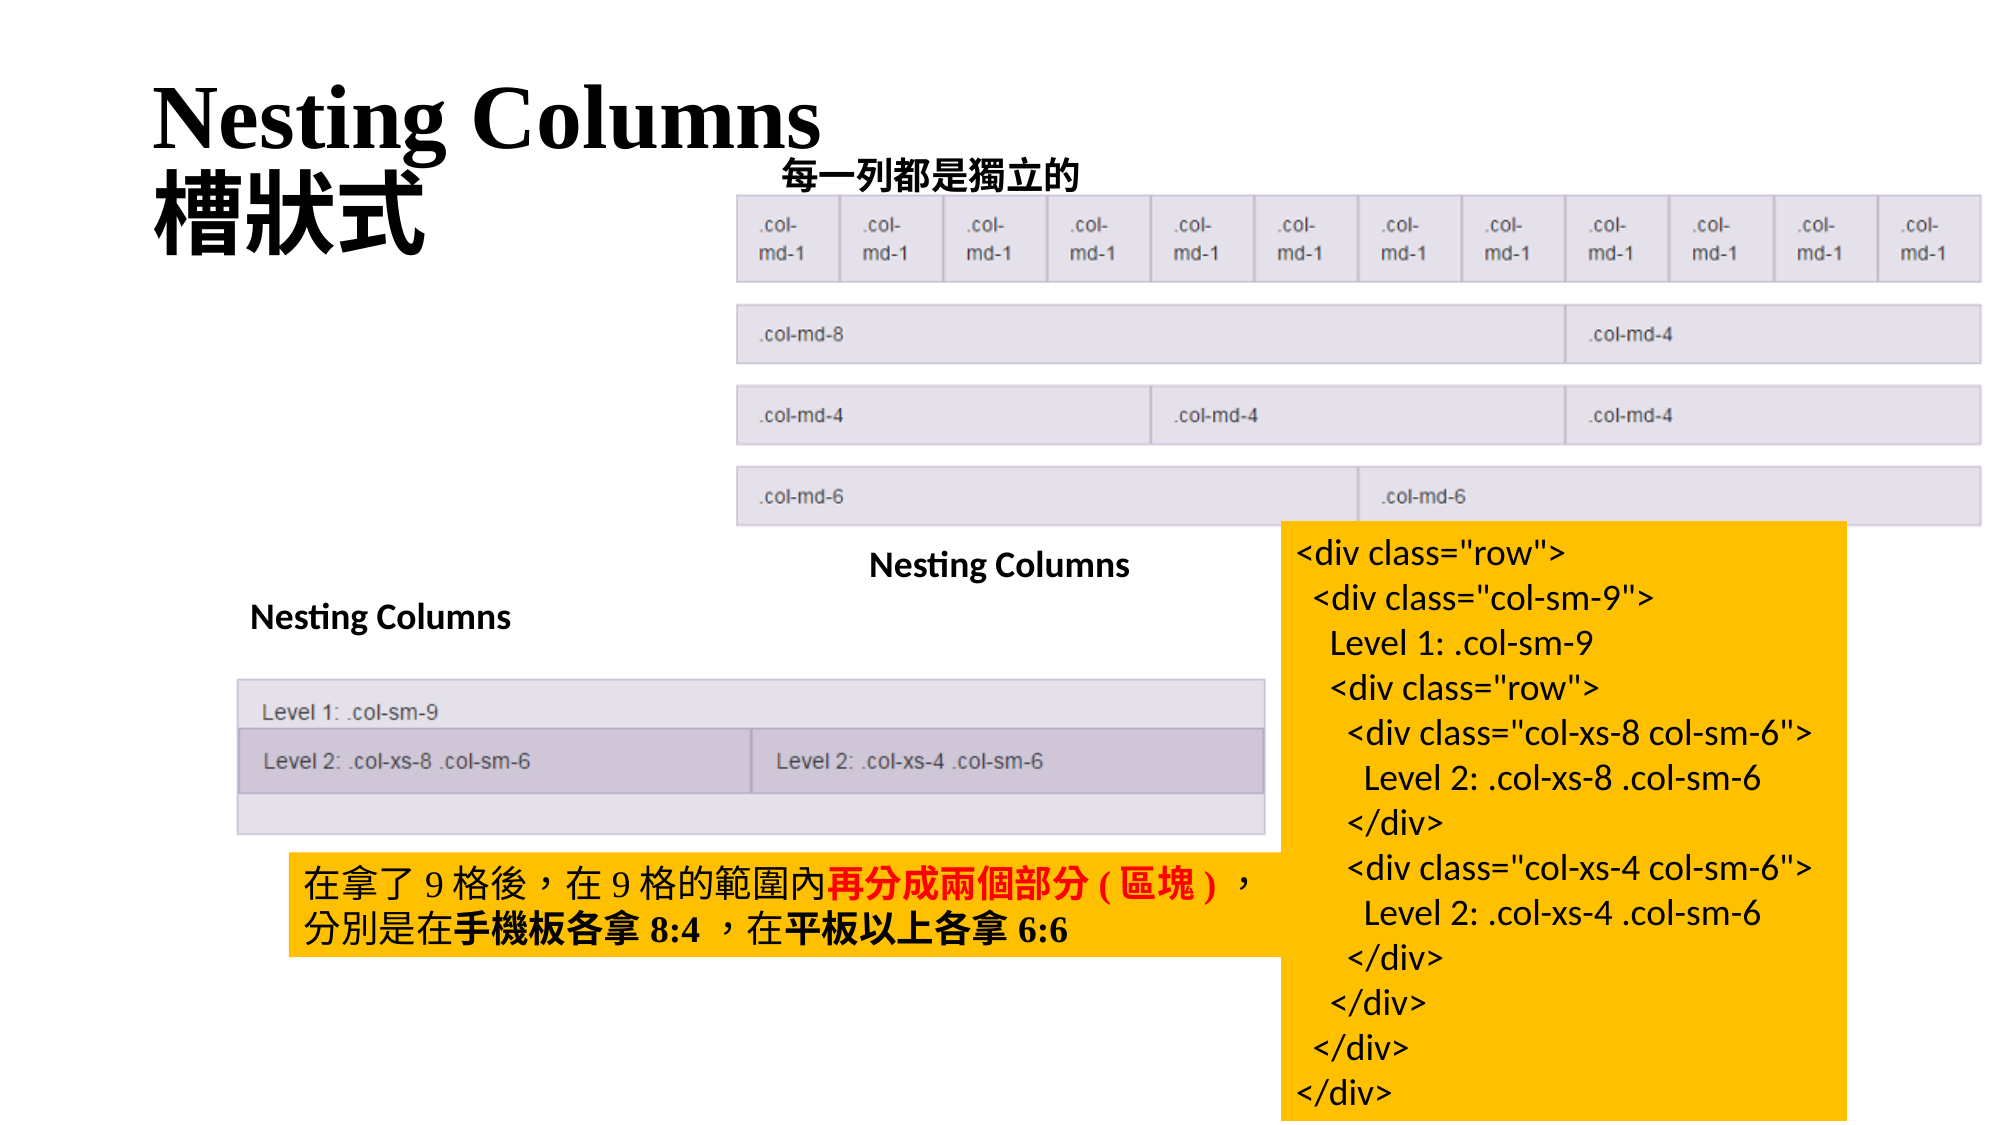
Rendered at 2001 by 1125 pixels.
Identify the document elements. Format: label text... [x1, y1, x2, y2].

text_box Nesting Columns [235, 584, 527, 645]
text_box 在拿了9格後，在9格的範圍內再分成兩個部分(區塊)，分別是在手機板各拿8:4，在平板以上各拿6:6 [288, 852, 1281, 958]
text_box 每一列都是獨立的 [766, 144, 1097, 192]
title Nesting Columns 槽狀式 [137, 59, 1863, 278]
text_box Nesting Columns [854, 532, 1146, 592]
picture [234, 676, 1269, 840]
text_box <div class="row"> <div class="col-sm-9"> Level 1: .col-sm-9 <div class="row"> <div class="col-xs-8 col-sm-6"> Level 2: .col-xs-8 .col-sm-6 </div> <div class="col-xs-4 col-sm-6"> Level 2: .col-xs-4 .col-sm-6 </div> </div> </div> </div> [1281, 532, 1847, 1121]
picture [735, 192, 1986, 532]
